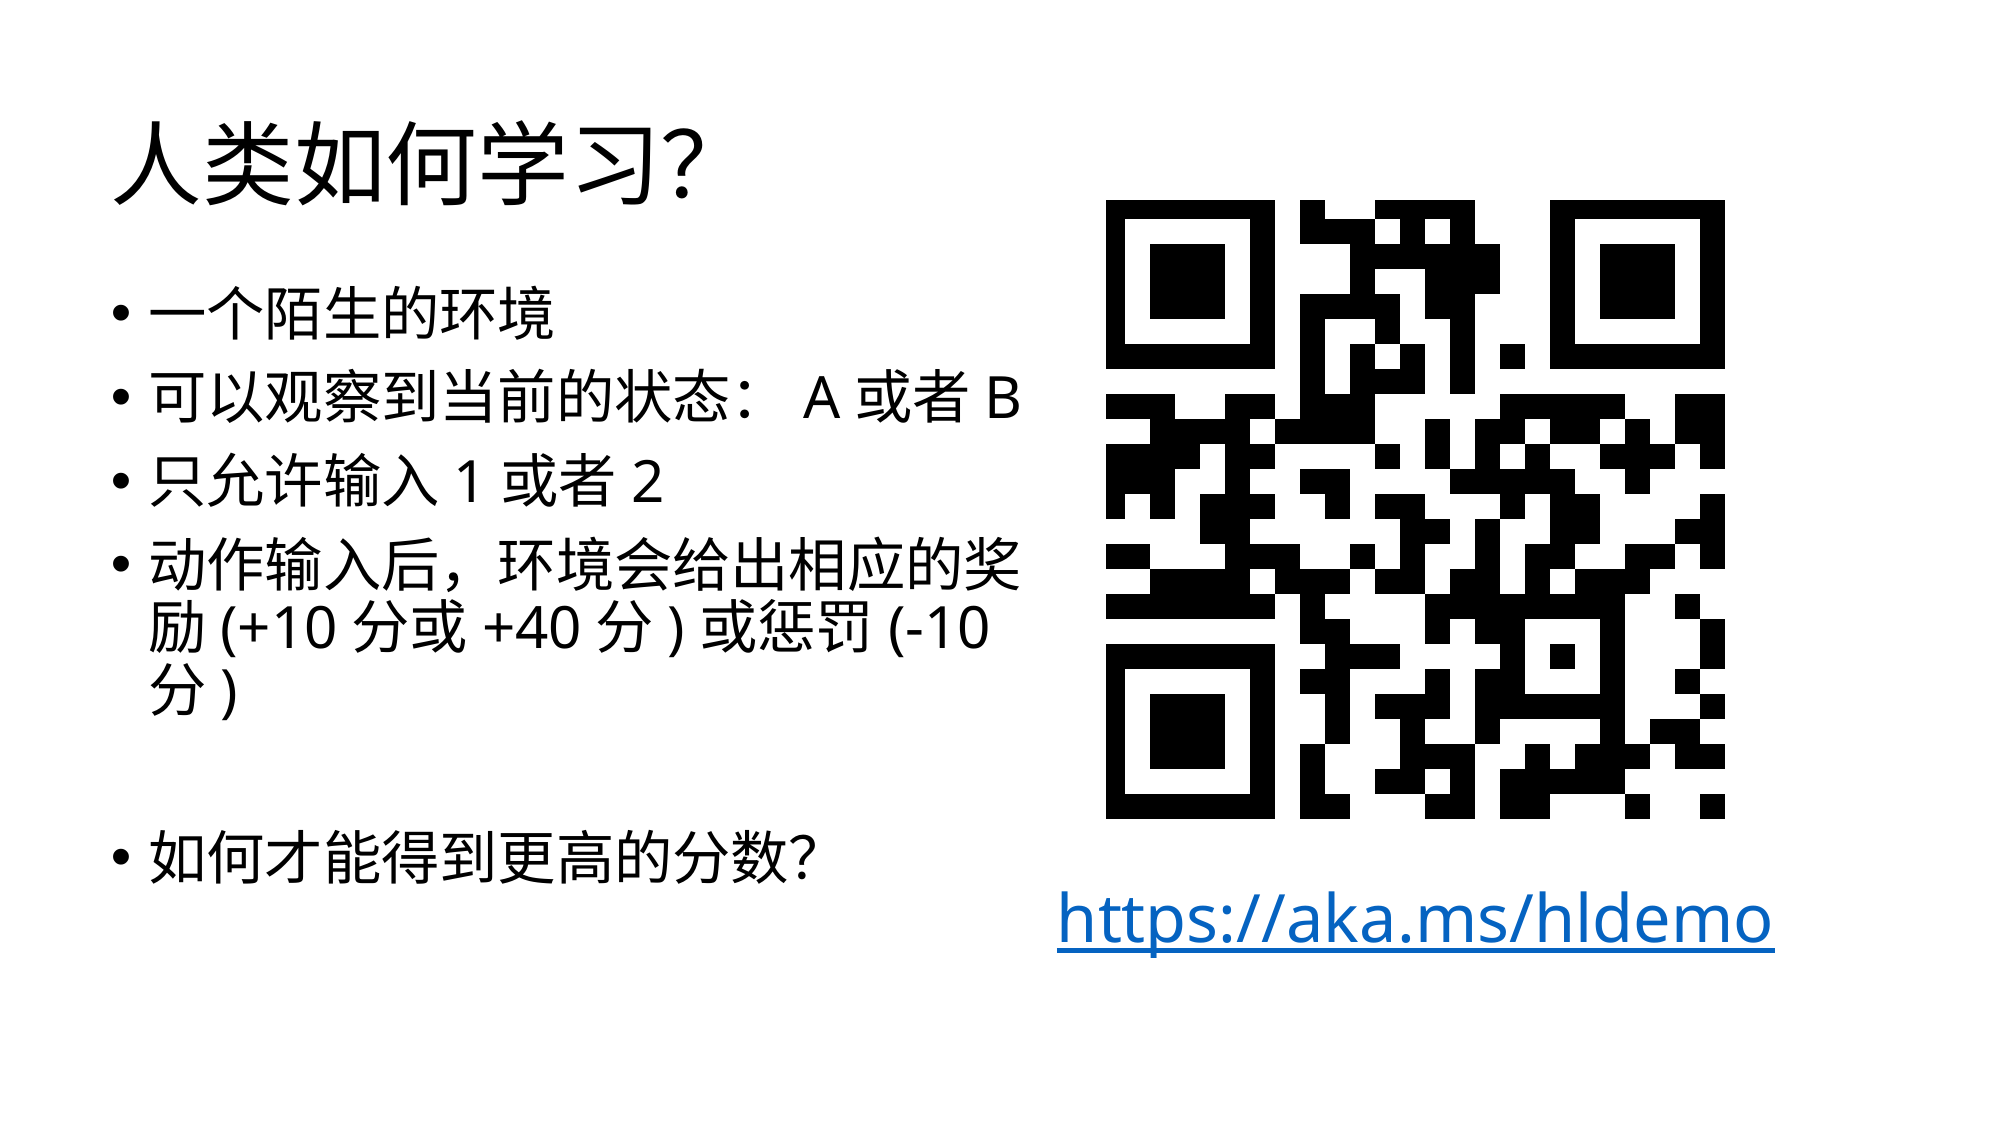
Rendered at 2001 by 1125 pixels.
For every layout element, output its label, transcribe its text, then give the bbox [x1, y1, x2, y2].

list 一个陌生的环境 可以观察到当前的状态：A或者B 只允许输入1或者2 动作输入后，环境会给出相应的奖励(+10分或+40分)或惩罚(-10分) 如何才能得到更高的分数？ [95, 277, 1089, 965]
text_box https://aka.ms/hldemo [1042, 868, 1790, 974]
picture [1106, 200, 1725, 819]
title 人类如何学习？ [95, 59, 1905, 278]
